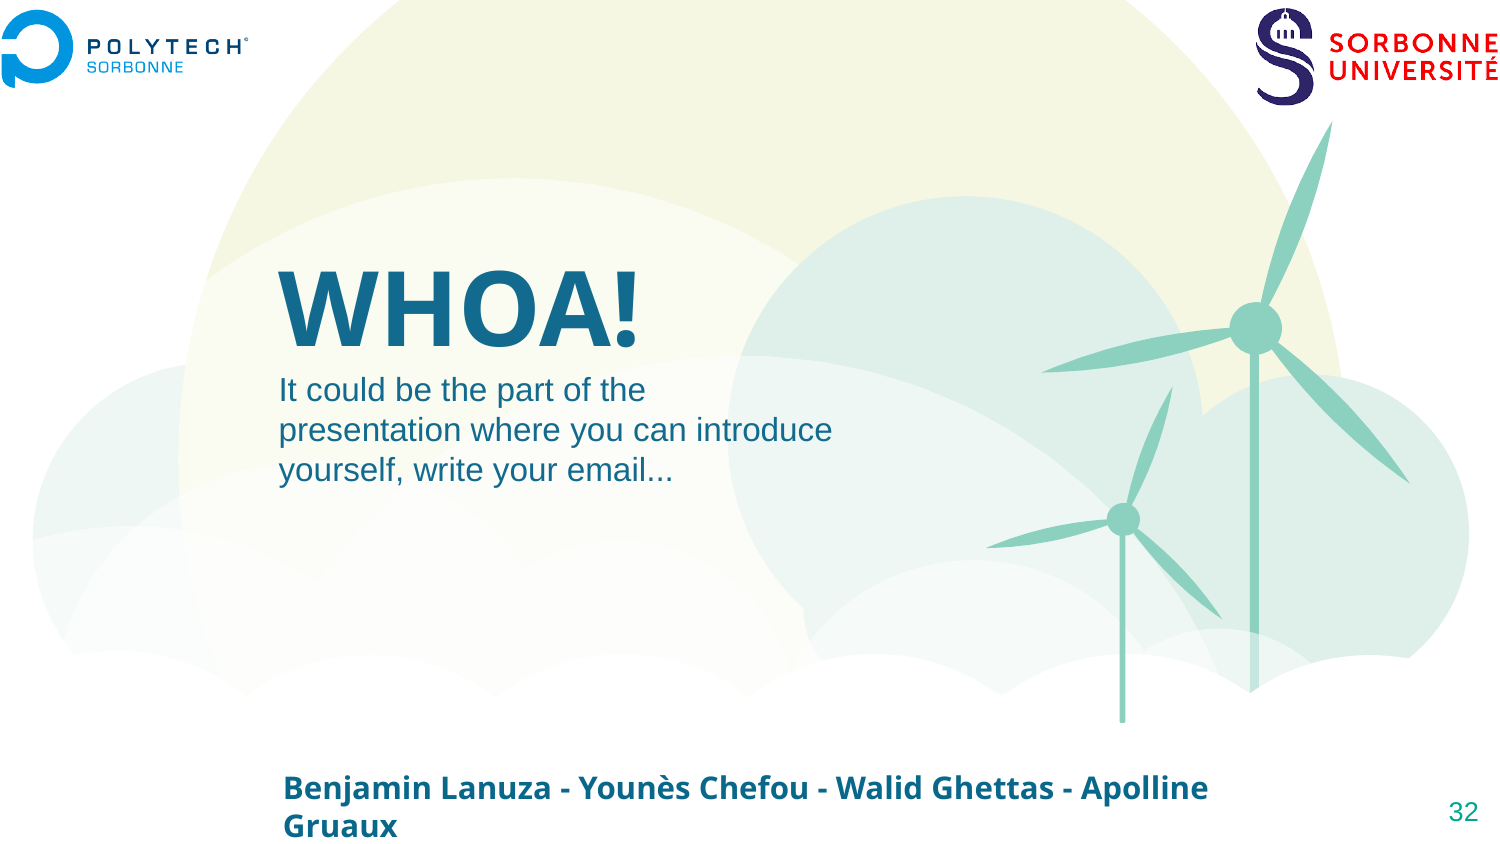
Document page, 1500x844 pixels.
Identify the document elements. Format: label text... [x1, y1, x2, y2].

picture [1255, 6, 1498, 106]
slide_number ‹#› [1403, 779, 1494, 844]
text_box Benjamin Lanuza - Younès Chefou - Walid Ghettas - Apolline Gruaux [267, 753, 1233, 844]
subtitle It could be the part of the presentation where you can introduce yourself, write your email... [278, 368, 834, 444]
picture [0, 0, 249, 99]
subtitle WHOA! [278, 242, 1053, 318]
